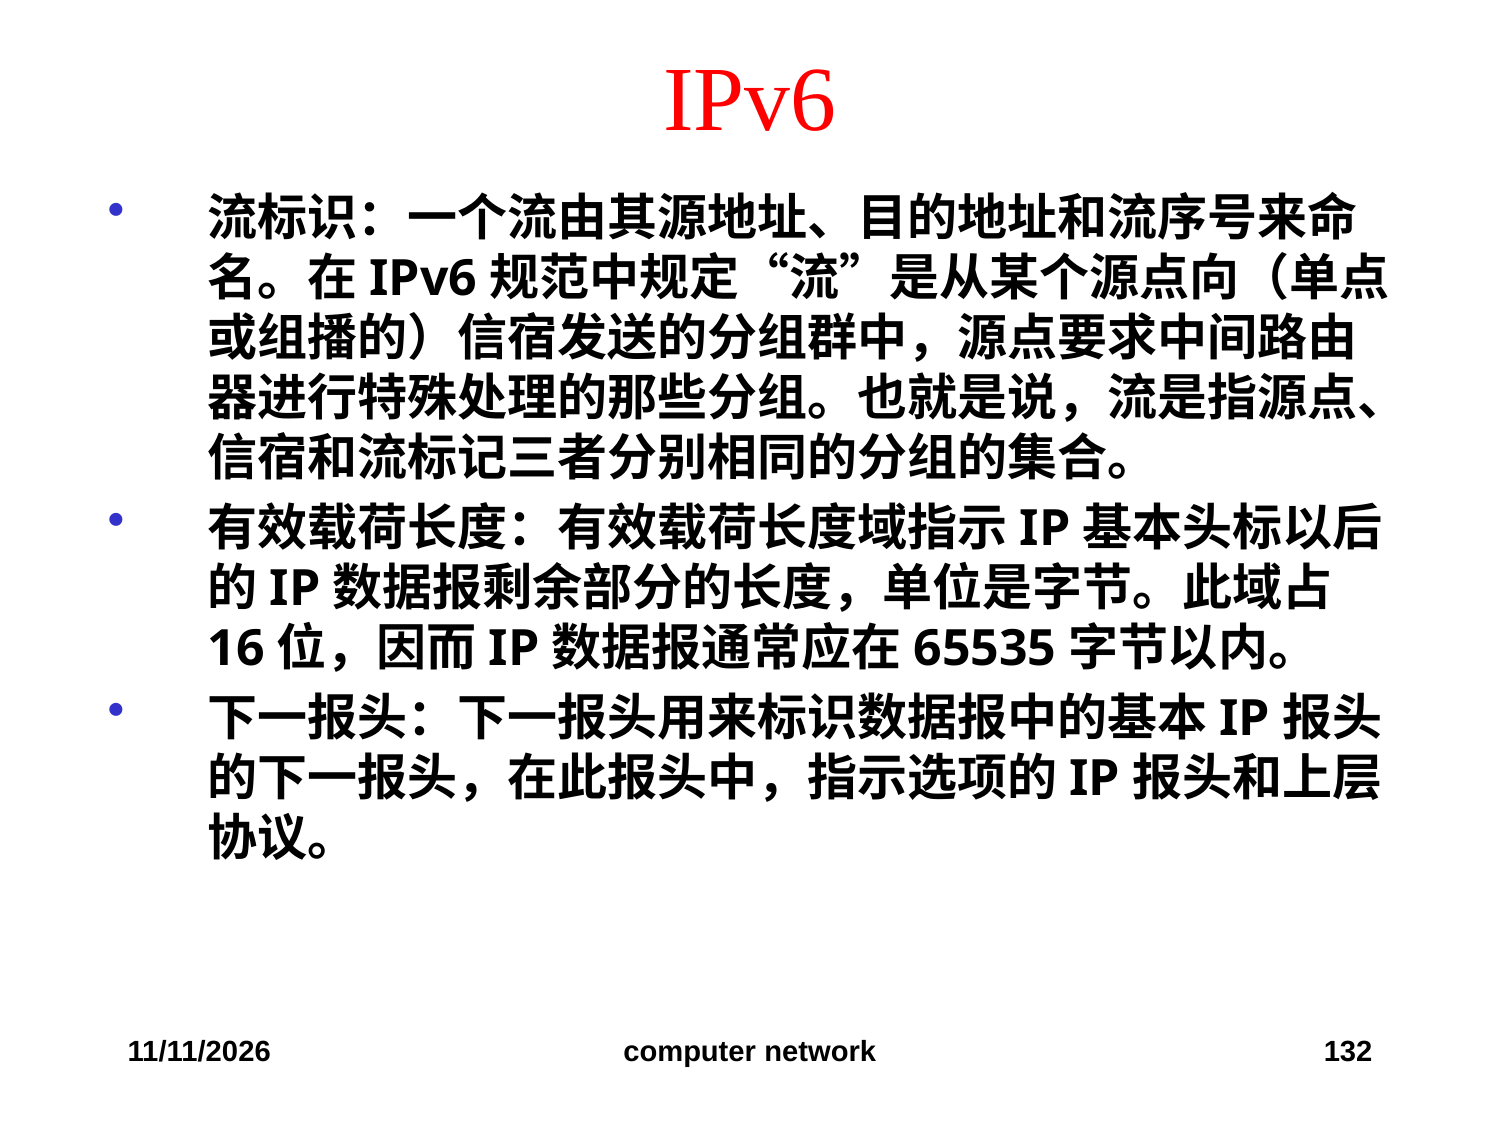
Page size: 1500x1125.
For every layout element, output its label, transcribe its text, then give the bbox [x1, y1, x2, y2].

slide_number 132 [1074, 1025, 1388, 1100]
text_box 流标识：一个流由其源地址、目的地址和流序号来命名。在IPv6规范中规定“流”是从某个源点向（单点或组播的）信宿发送的分组群中，源点要求中间路由器进行特殊处理的那些分组。也就是说，流是指源点、信宿和流标记三者分别相同的分组的集合。 有效载荷长度：有效载荷长度域指示IP基本头标以后的IP数据报剩余部分的长度，单位是字节。此域占16位，因而IP数据报通常应在65535字节以内。 下一报头：下一报头用来标识数据报中的基本IP报头的下一报头，在此报头中，指示选项的IP报头和上层协议。 [92, 178, 1406, 946]
footer computer network [512, 1025, 988, 1100]
title IPv6 [0, 0, 1500, 188]
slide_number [112, 1025, 425, 1100]
